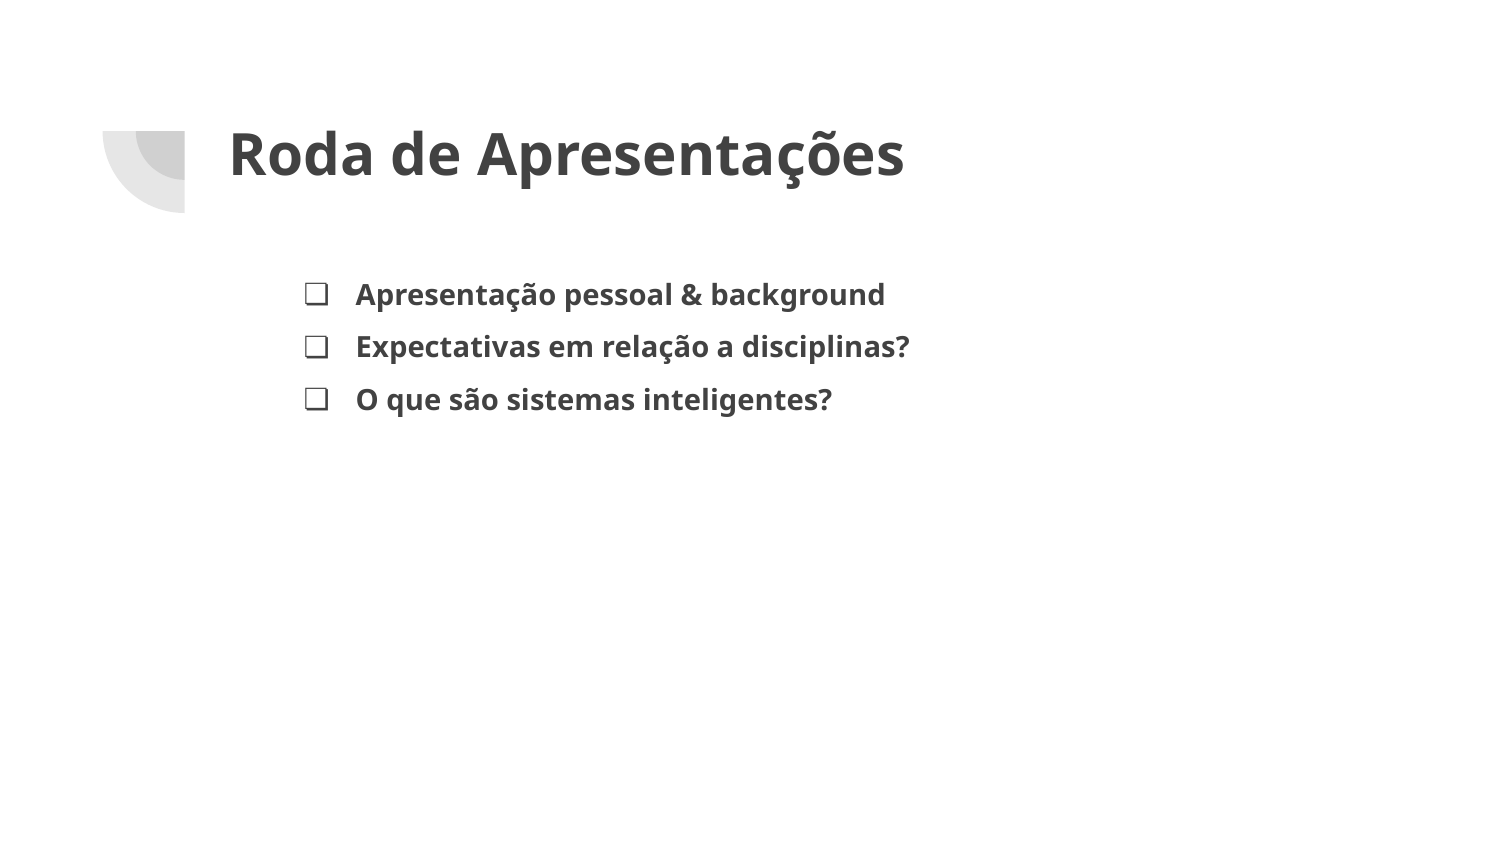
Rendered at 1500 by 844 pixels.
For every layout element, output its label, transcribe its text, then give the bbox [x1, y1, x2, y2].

text_box Apresentação pessoal & background Expectativas em relação a disciplinas? O que são sistemas inteligentes? [265, 243, 1016, 484]
title Roda de Apresentações [213, 98, 1368, 263]
